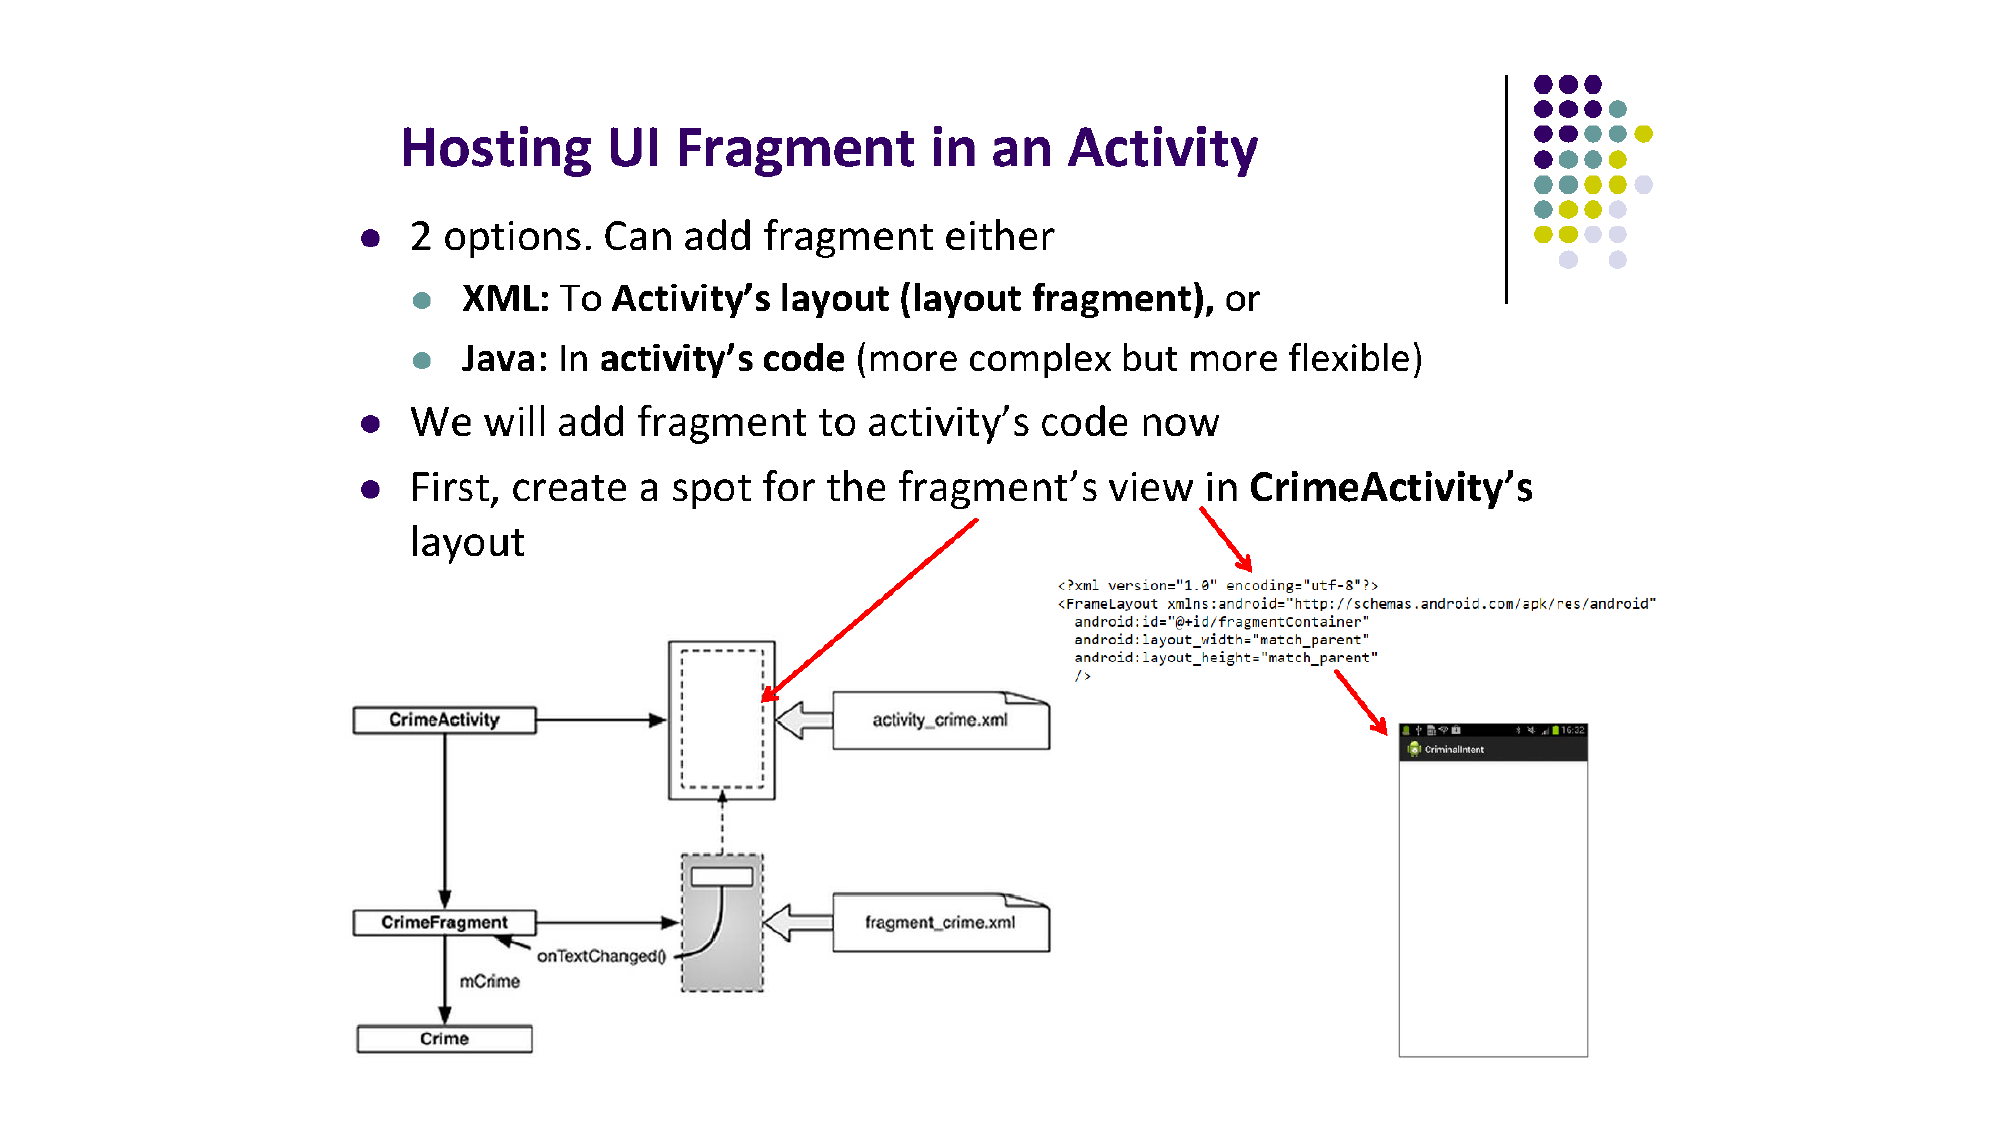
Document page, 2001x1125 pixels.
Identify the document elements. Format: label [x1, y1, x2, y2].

picture [249, 0, 1750, 1125]
